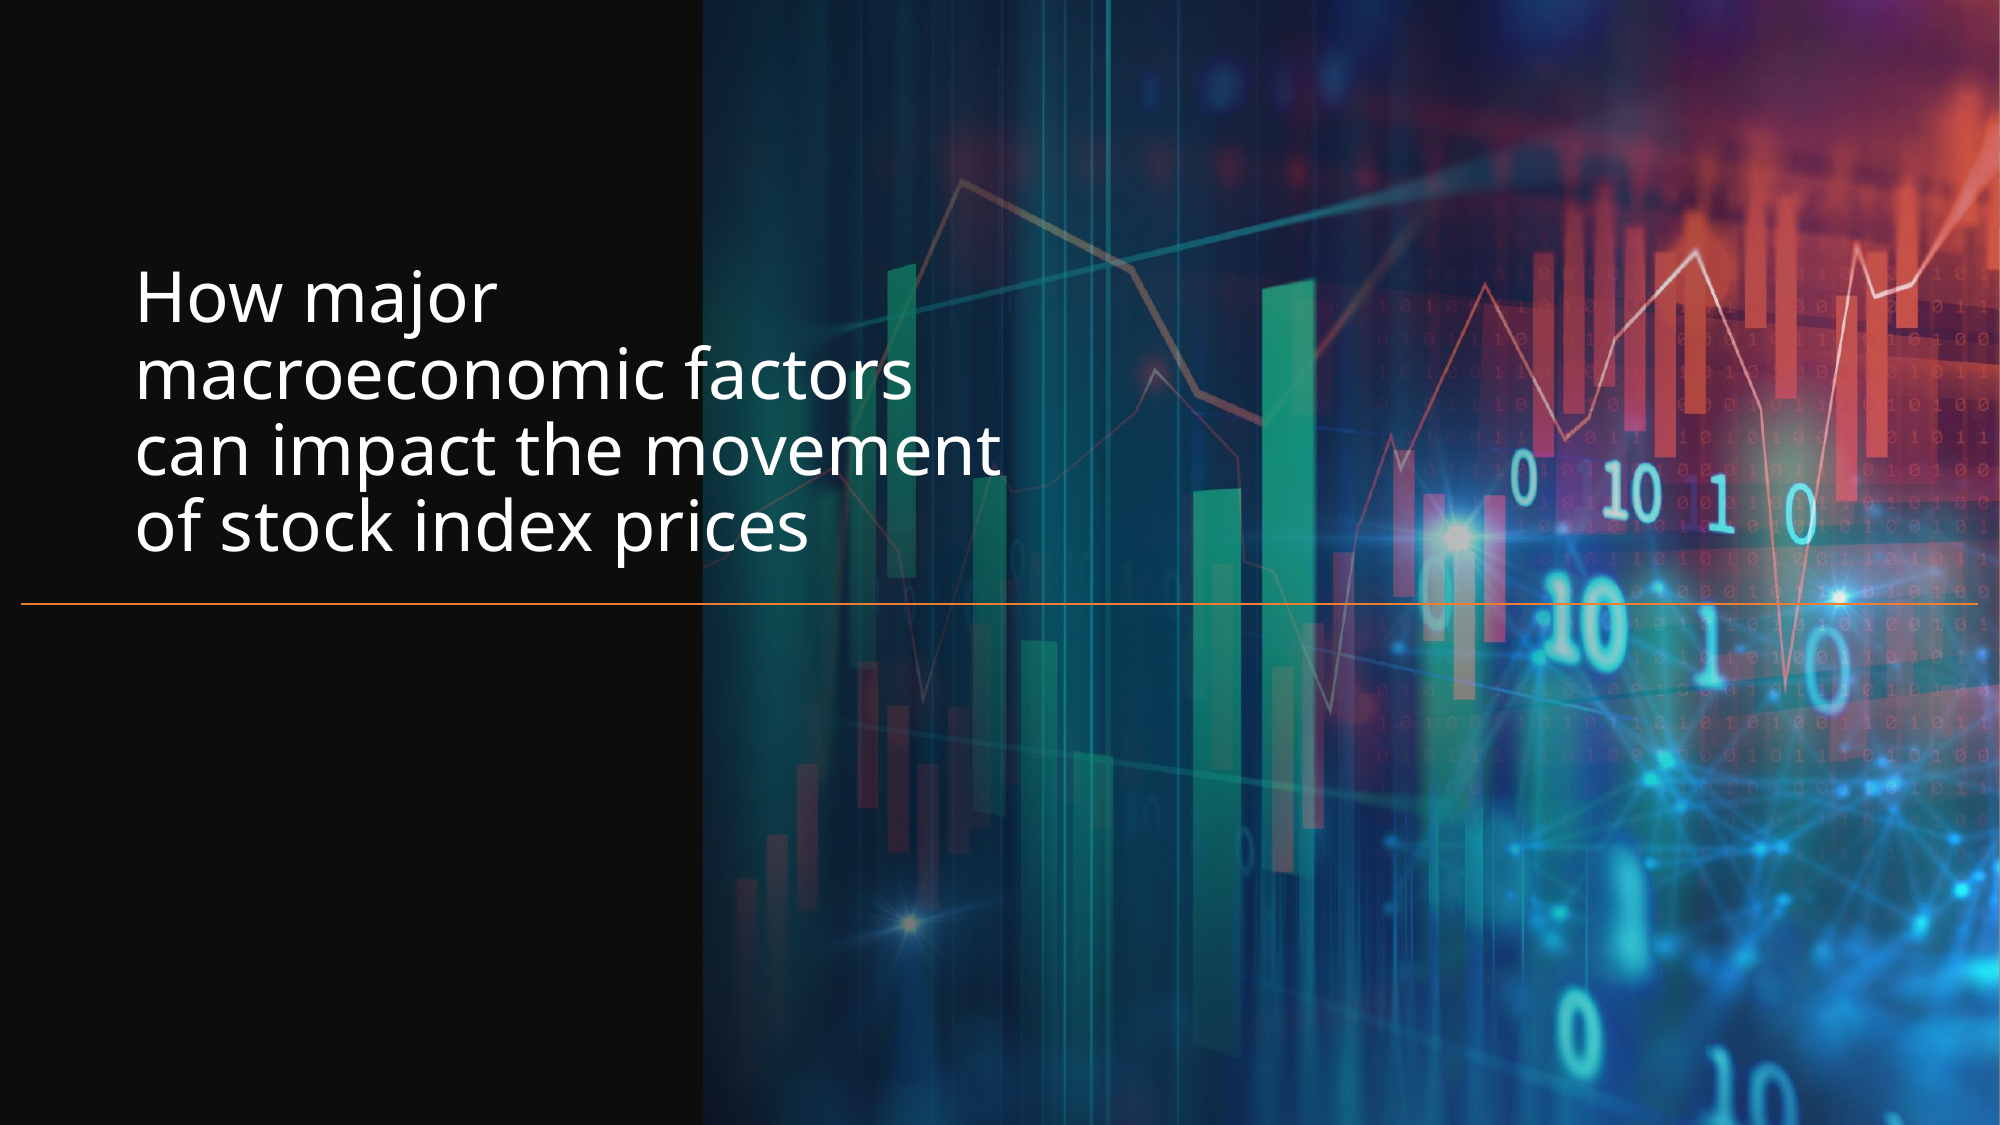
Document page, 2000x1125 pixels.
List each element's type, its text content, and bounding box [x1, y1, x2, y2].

picture [1174, 660, 1178, 671]
title How major macroeconomic factors can impact the movement of stock index prices [119, 182, 702, 575]
picture [702, 0, 2000, 1125]
text_box [0, 0, 702, 1125]
